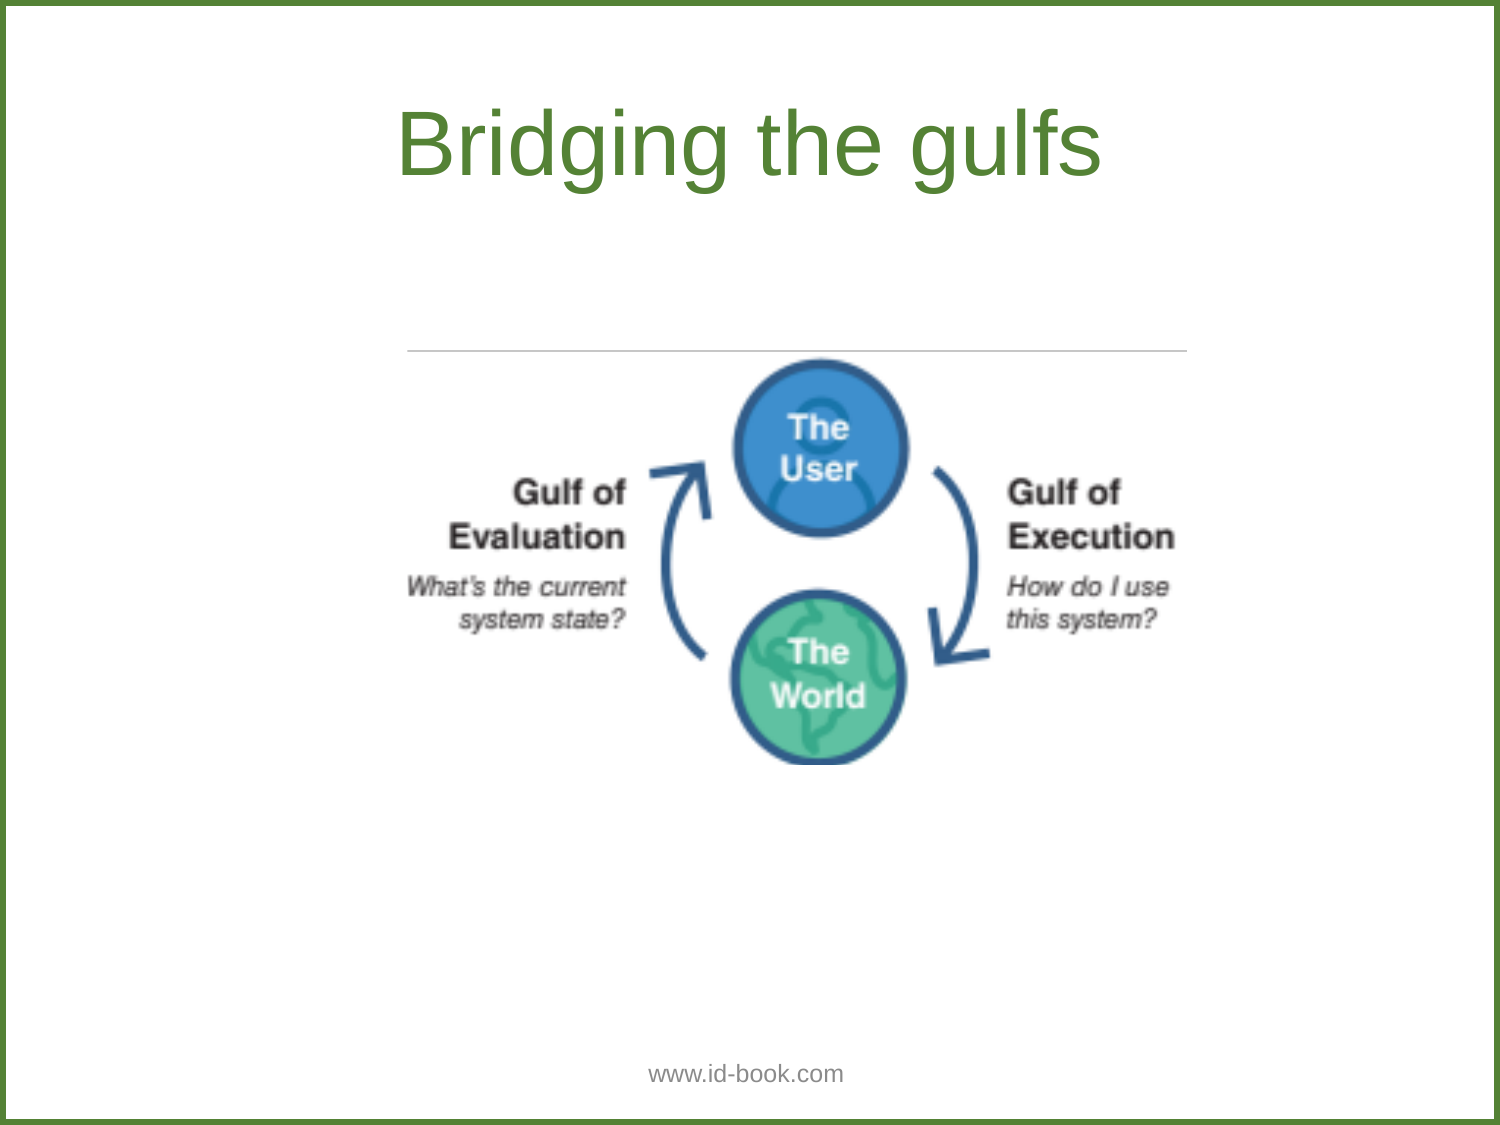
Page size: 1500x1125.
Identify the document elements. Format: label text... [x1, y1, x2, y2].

footer www.id-book.com [512, 1042, 988, 1103]
picture [407, 349, 1188, 766]
title Bridging the gulfs [75, 45, 1425, 233]
